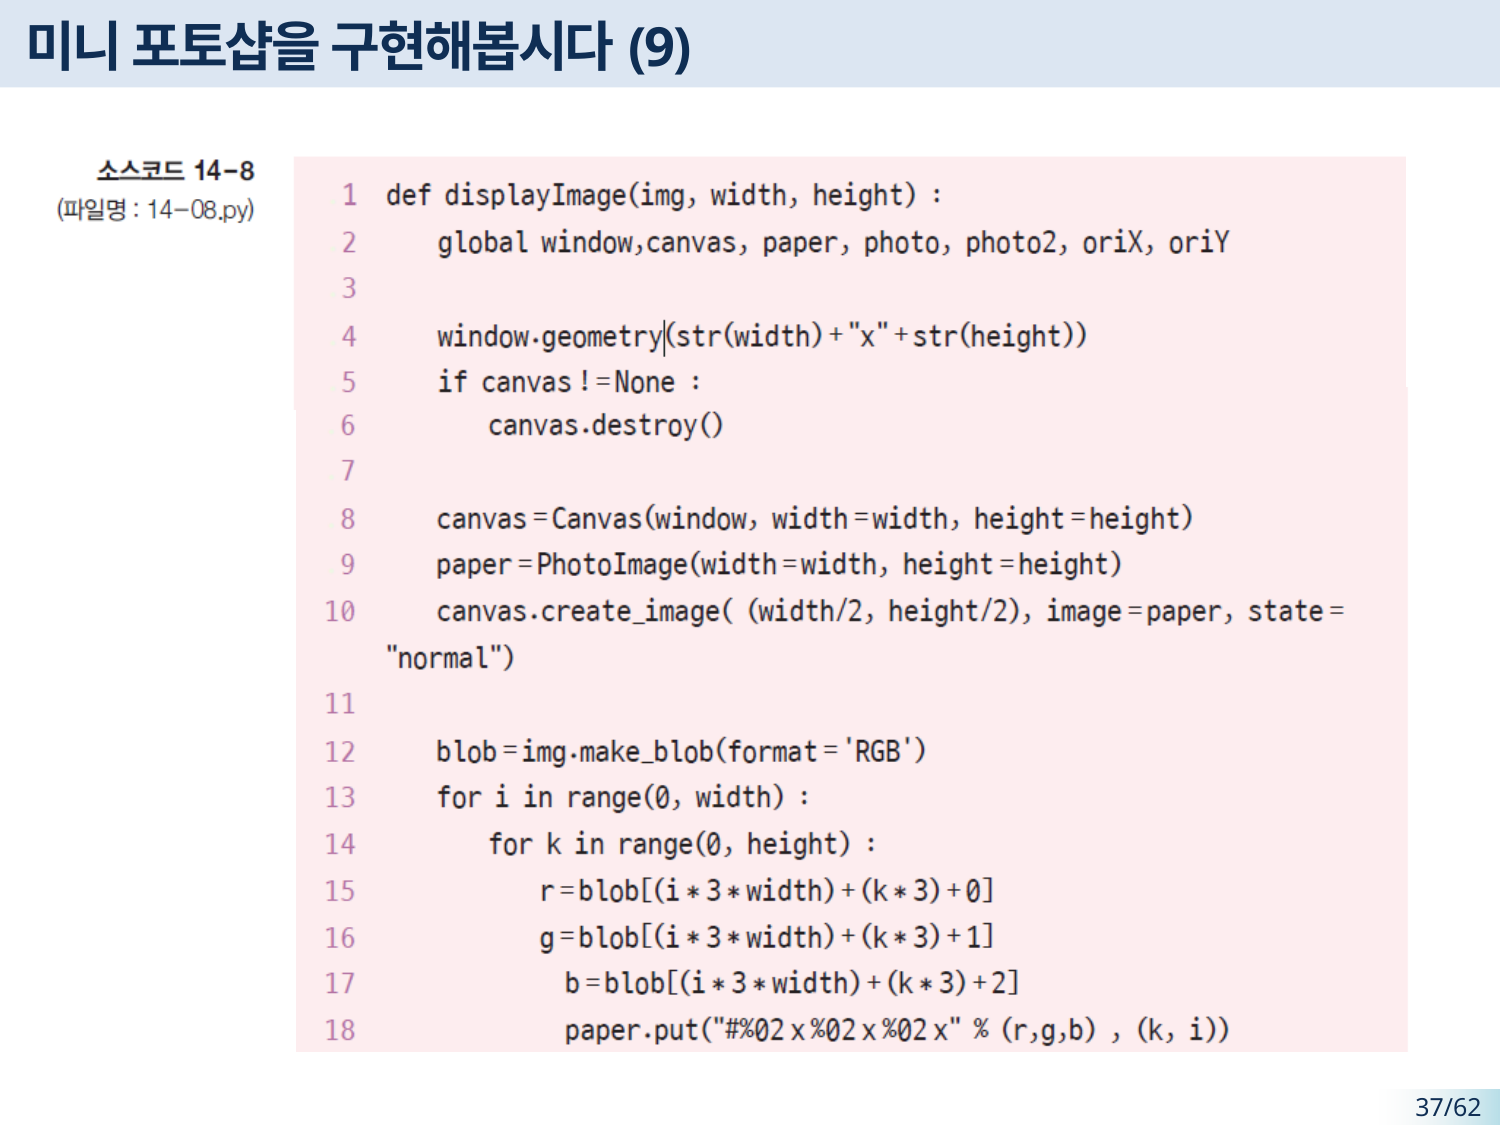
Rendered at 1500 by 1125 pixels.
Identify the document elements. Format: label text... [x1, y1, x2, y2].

picture [295, 387, 1412, 1052]
title 미니 포토샵을 구현해봅시다(9) [10, 5, 1288, 84]
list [55, 148, 1407, 410]
